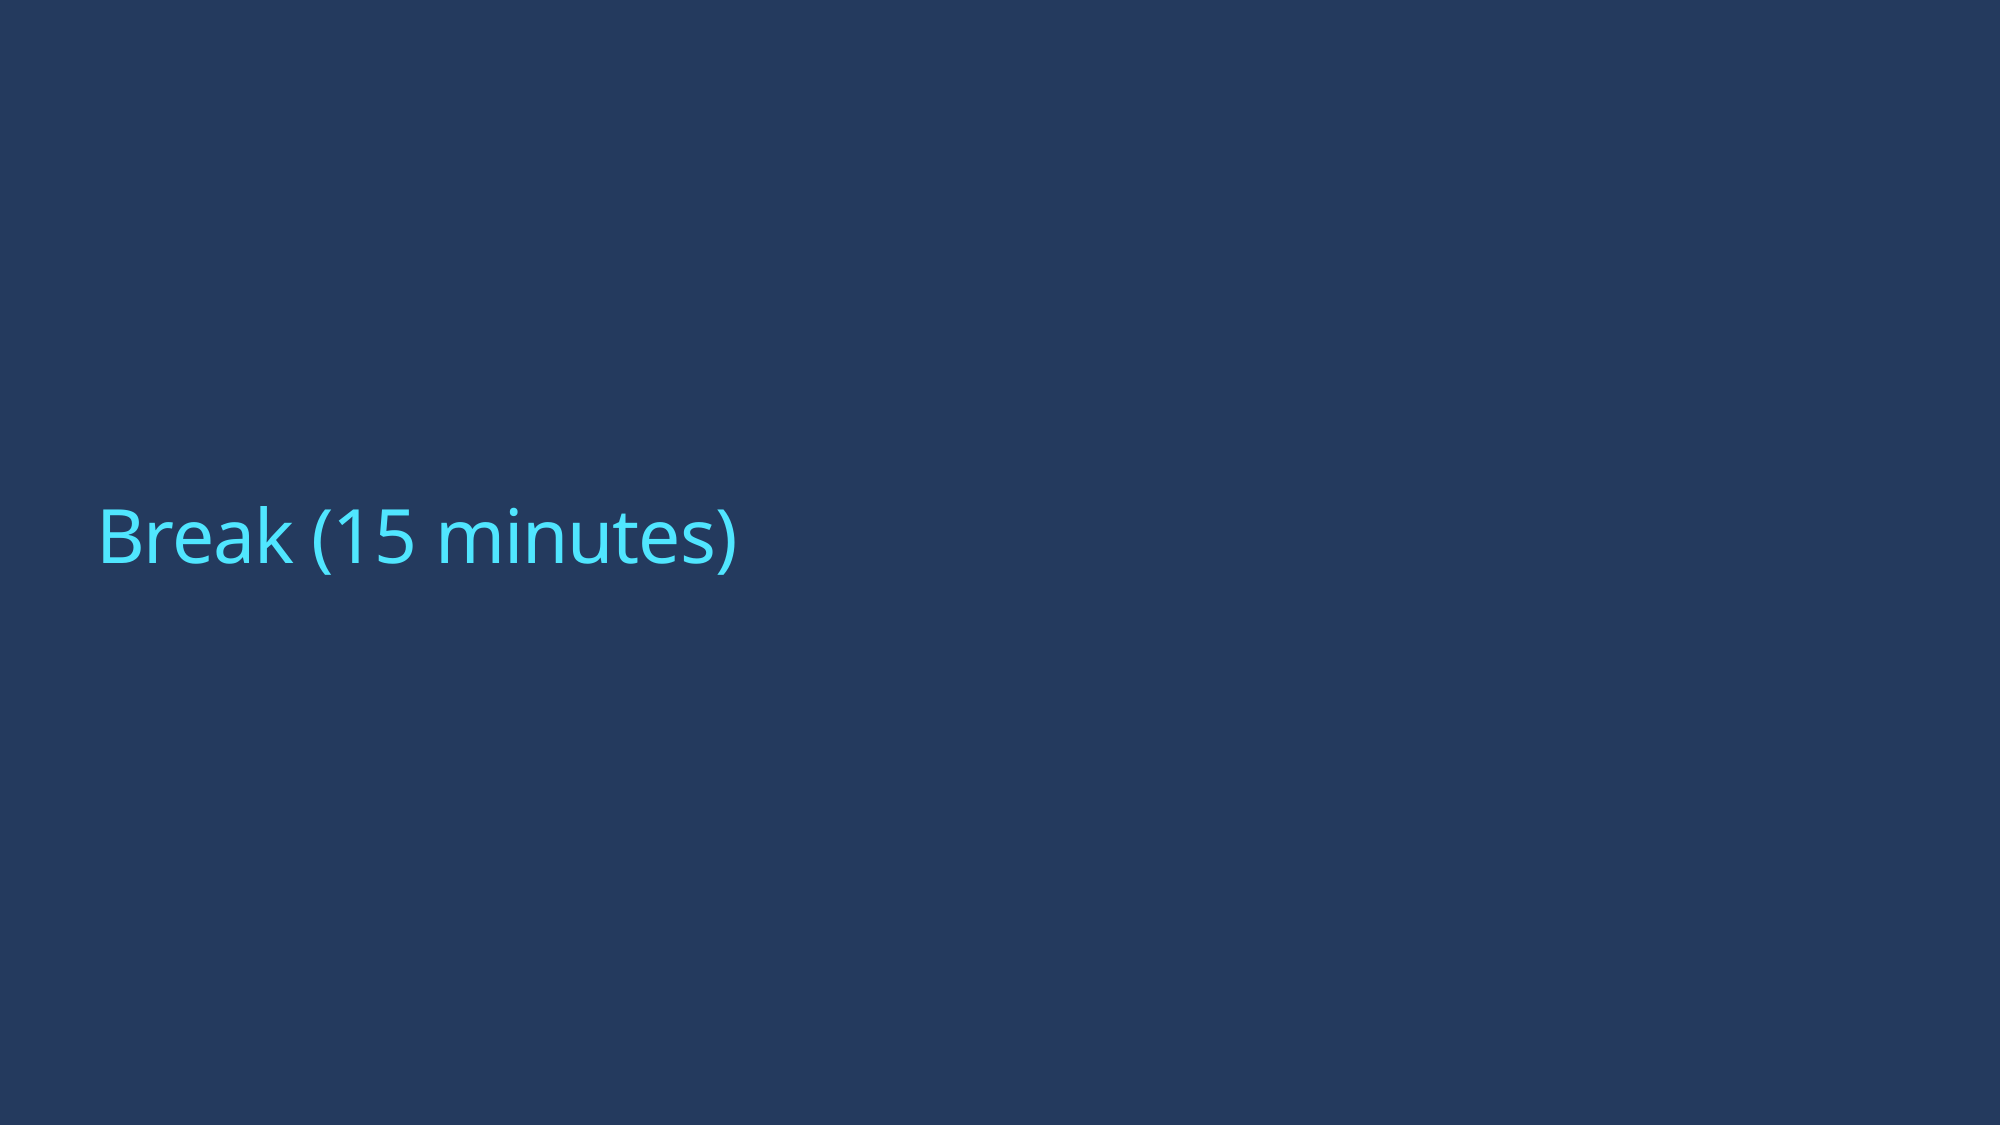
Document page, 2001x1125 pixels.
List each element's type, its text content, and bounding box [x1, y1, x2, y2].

title Break (15 minutes) [96, 498, 2000, 580]
